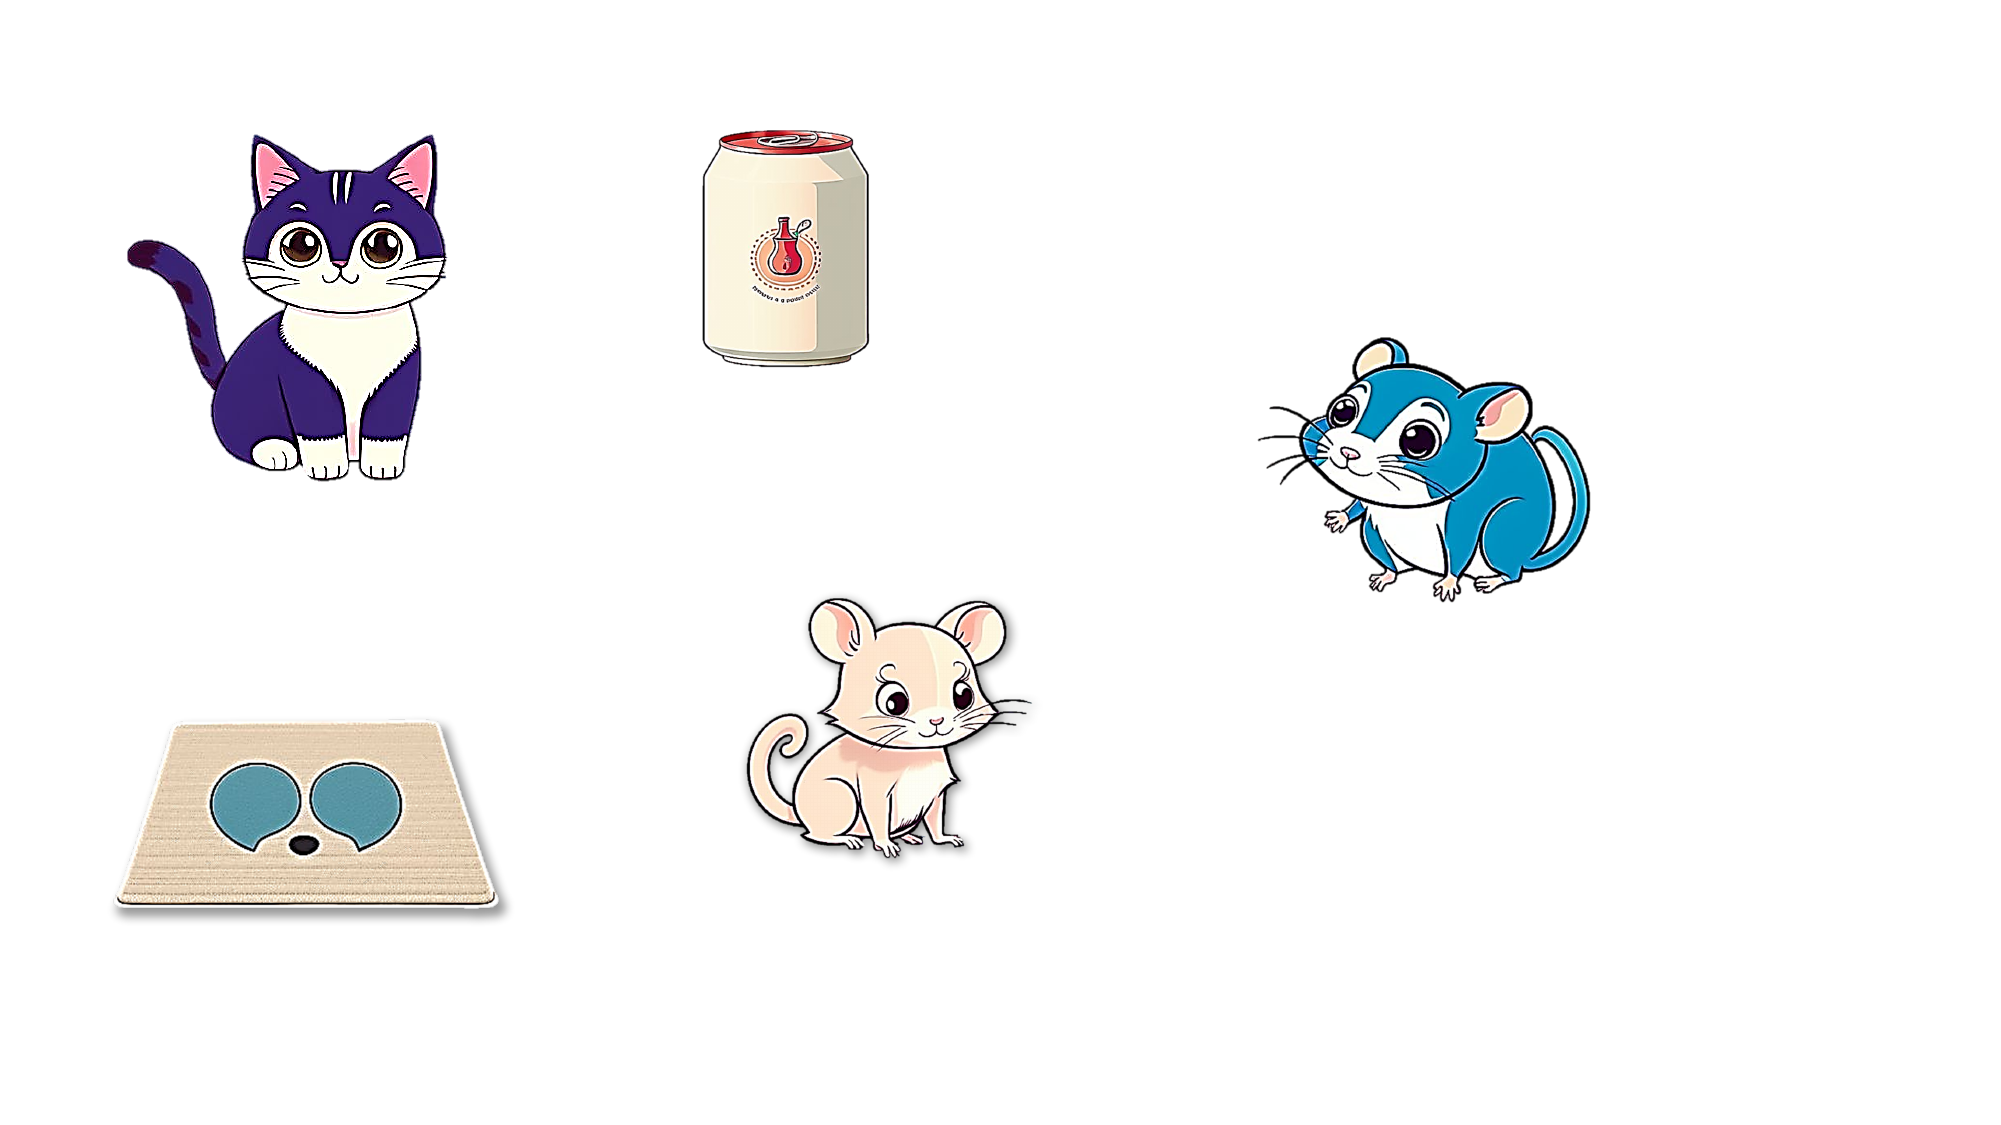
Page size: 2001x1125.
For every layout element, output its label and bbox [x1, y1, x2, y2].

picture [38, 51, 570, 968]
picture [1226, 244, 1644, 661]
picture [636, 95, 935, 394]
picture [723, 541, 1073, 892]
